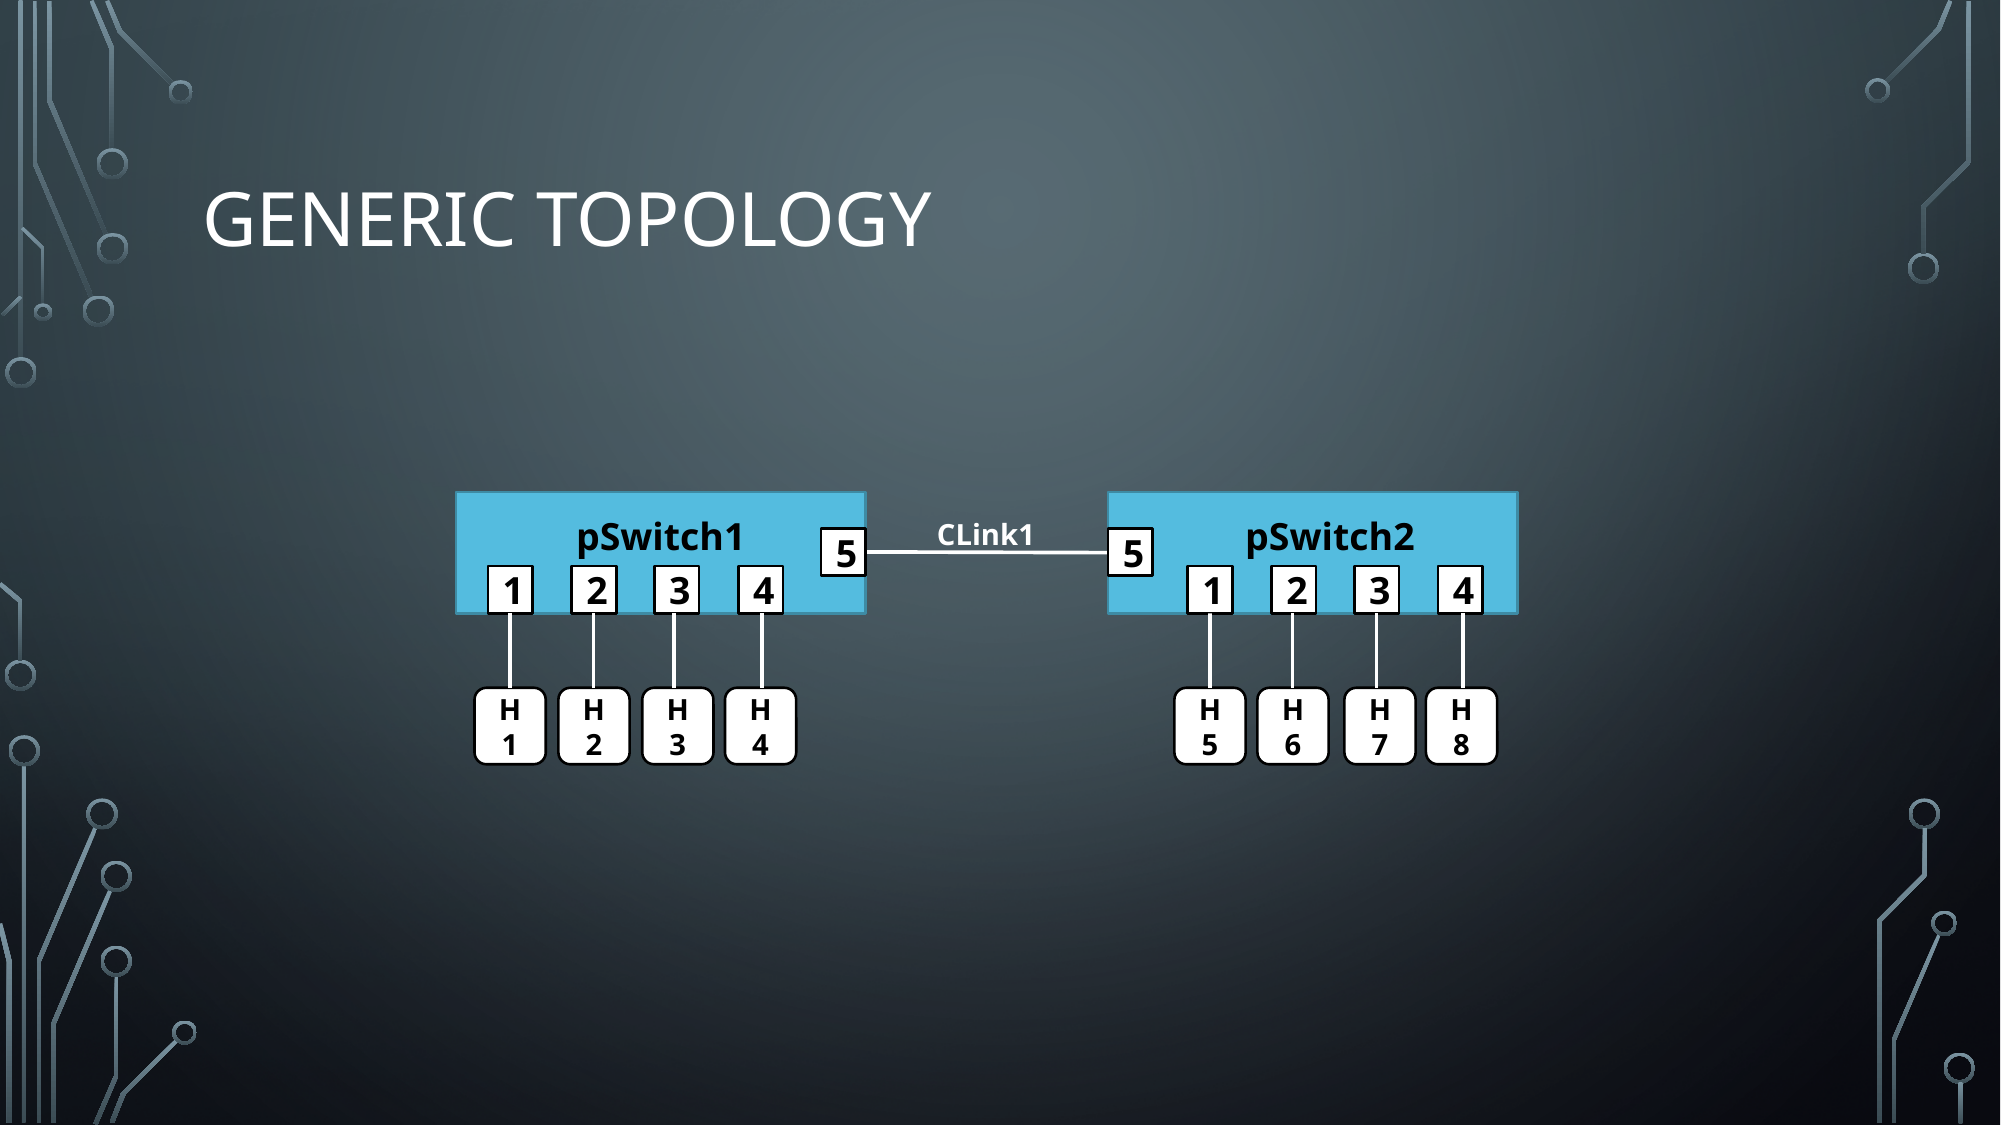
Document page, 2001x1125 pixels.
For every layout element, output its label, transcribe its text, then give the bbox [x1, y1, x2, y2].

text_box CLink1 [907, 508, 1051, 551]
text_box pSwitch2 [1230, 505, 1430, 566]
text_box H1 [473, 686, 548, 766]
text_box H5 [1173, 686, 1247, 766]
text_box H8 [1424, 686, 1499, 766]
text_box H6 [1256, 686, 1330, 766]
text_box 2 [570, 566, 618, 615]
text_box 3 [1353, 566, 1400, 615]
text_box 4 [737, 565, 784, 615]
text_box 5 [1107, 527, 1154, 577]
text_box [1107, 491, 1519, 615]
text_box H2 [557, 686, 631, 766]
text_box 2 [1270, 566, 1317, 615]
text_box H3 [640, 686, 715, 766]
text_box 4 [1437, 565, 1484, 615]
text_box H7 [1343, 686, 1417, 766]
text_box CLink1 [907, 553, 1051, 559]
text_box 1 [1186, 565, 1234, 615]
text_box H4 [723, 686, 798, 766]
text_box pSwitch1 [561, 505, 761, 566]
text_box 5 [820, 527, 867, 577]
text_box [455, 491, 867, 615]
text_box 1 [487, 565, 534, 615]
title GENERIC Topology [187, 101, 1813, 344]
text_box 3 [653, 566, 700, 615]
